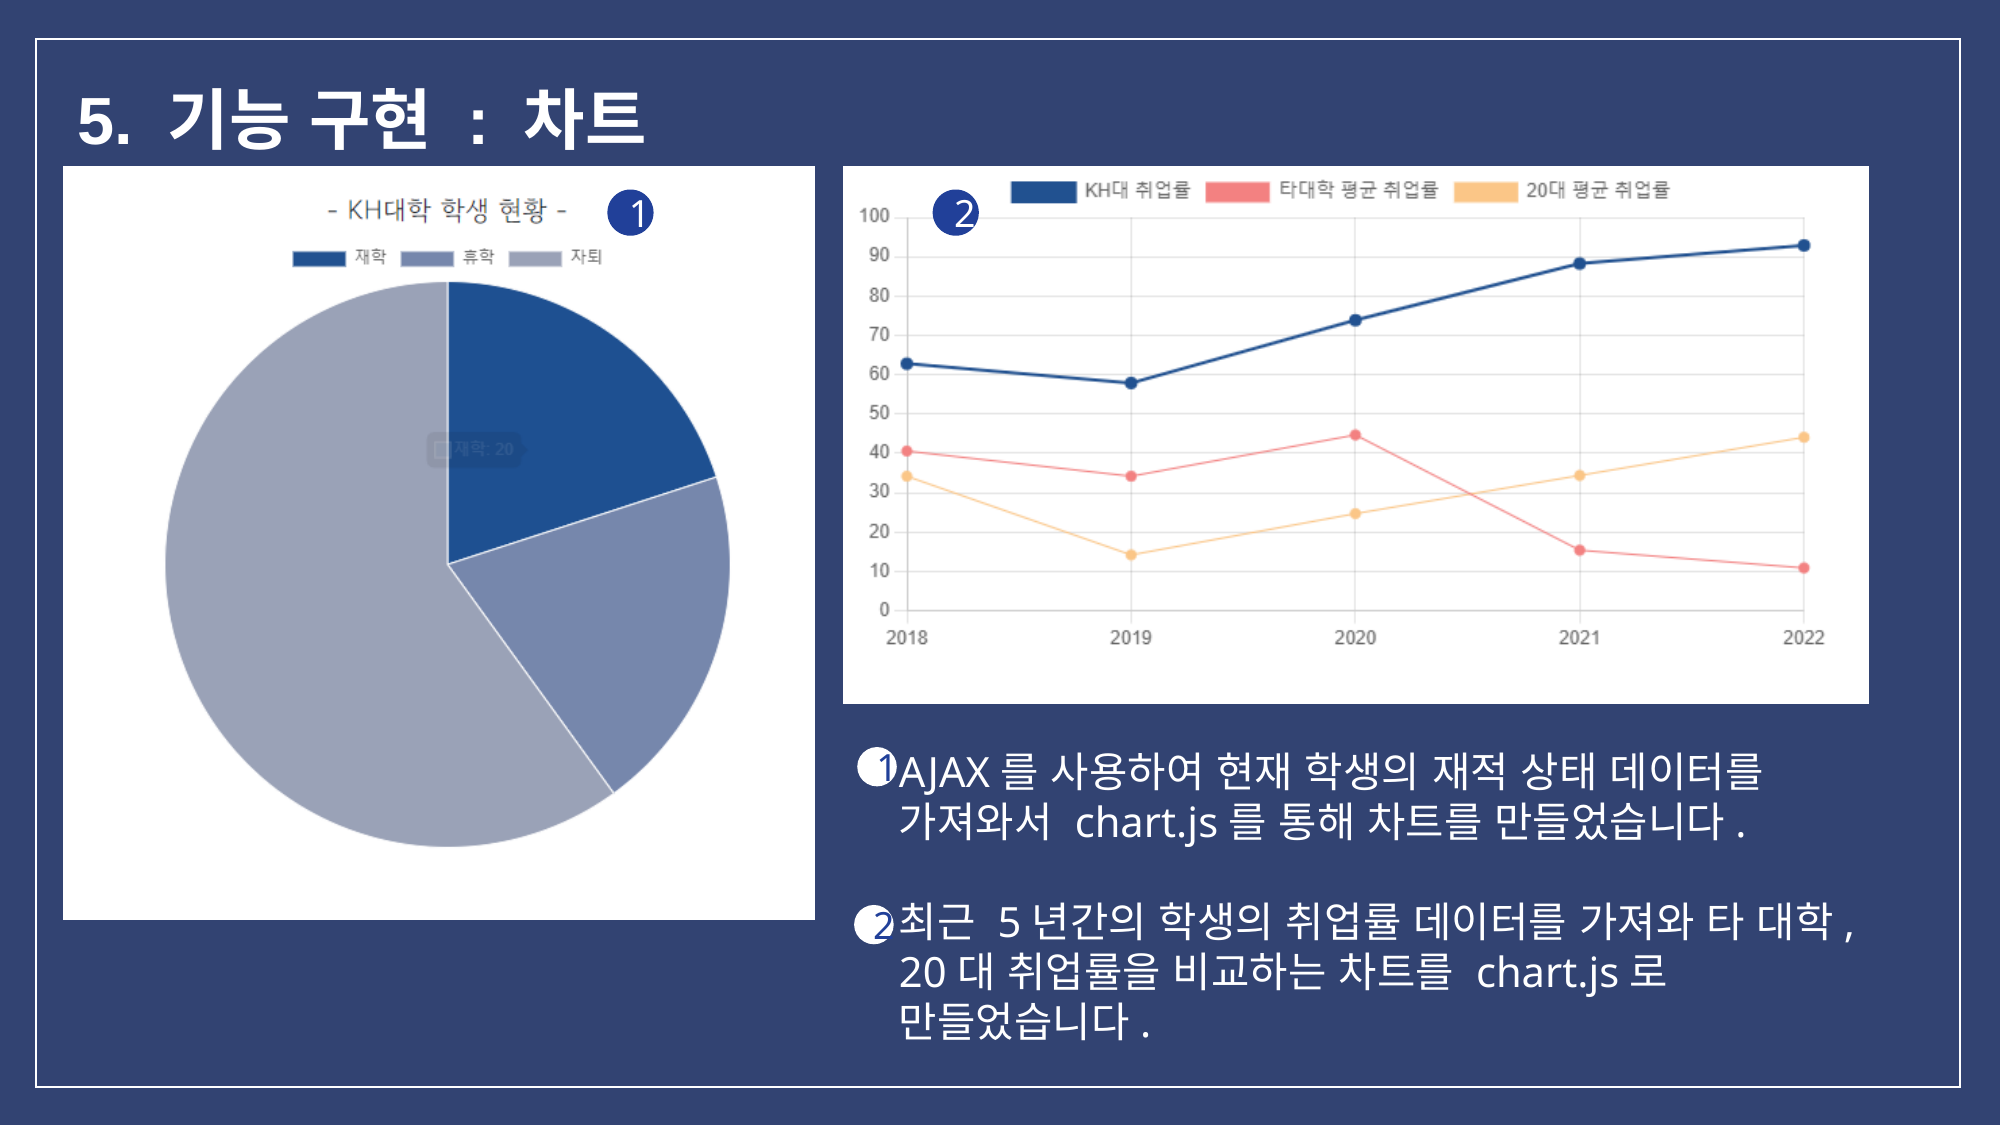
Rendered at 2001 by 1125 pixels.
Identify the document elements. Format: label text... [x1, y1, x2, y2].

text_box 5. 기능 구현 : 차트 [63, 70, 1140, 166]
text_box 2 [853, 903, 895, 946]
text_box AJAX를 사용하여 현재 학생의 재적 상태 데이터를 가져와서 chart.js를 통해 차트를 만들었습니다. 최근 5년간의 학생의 취업률 데이터를 가져와 타 대학, 20대 취업률을 비교하는 차트를 chart.js로 만들었습니다. [884, 738, 1887, 1054]
picture [63, 166, 815, 920]
text_box 1 [856, 746, 898, 788]
picture [843, 166, 1869, 704]
